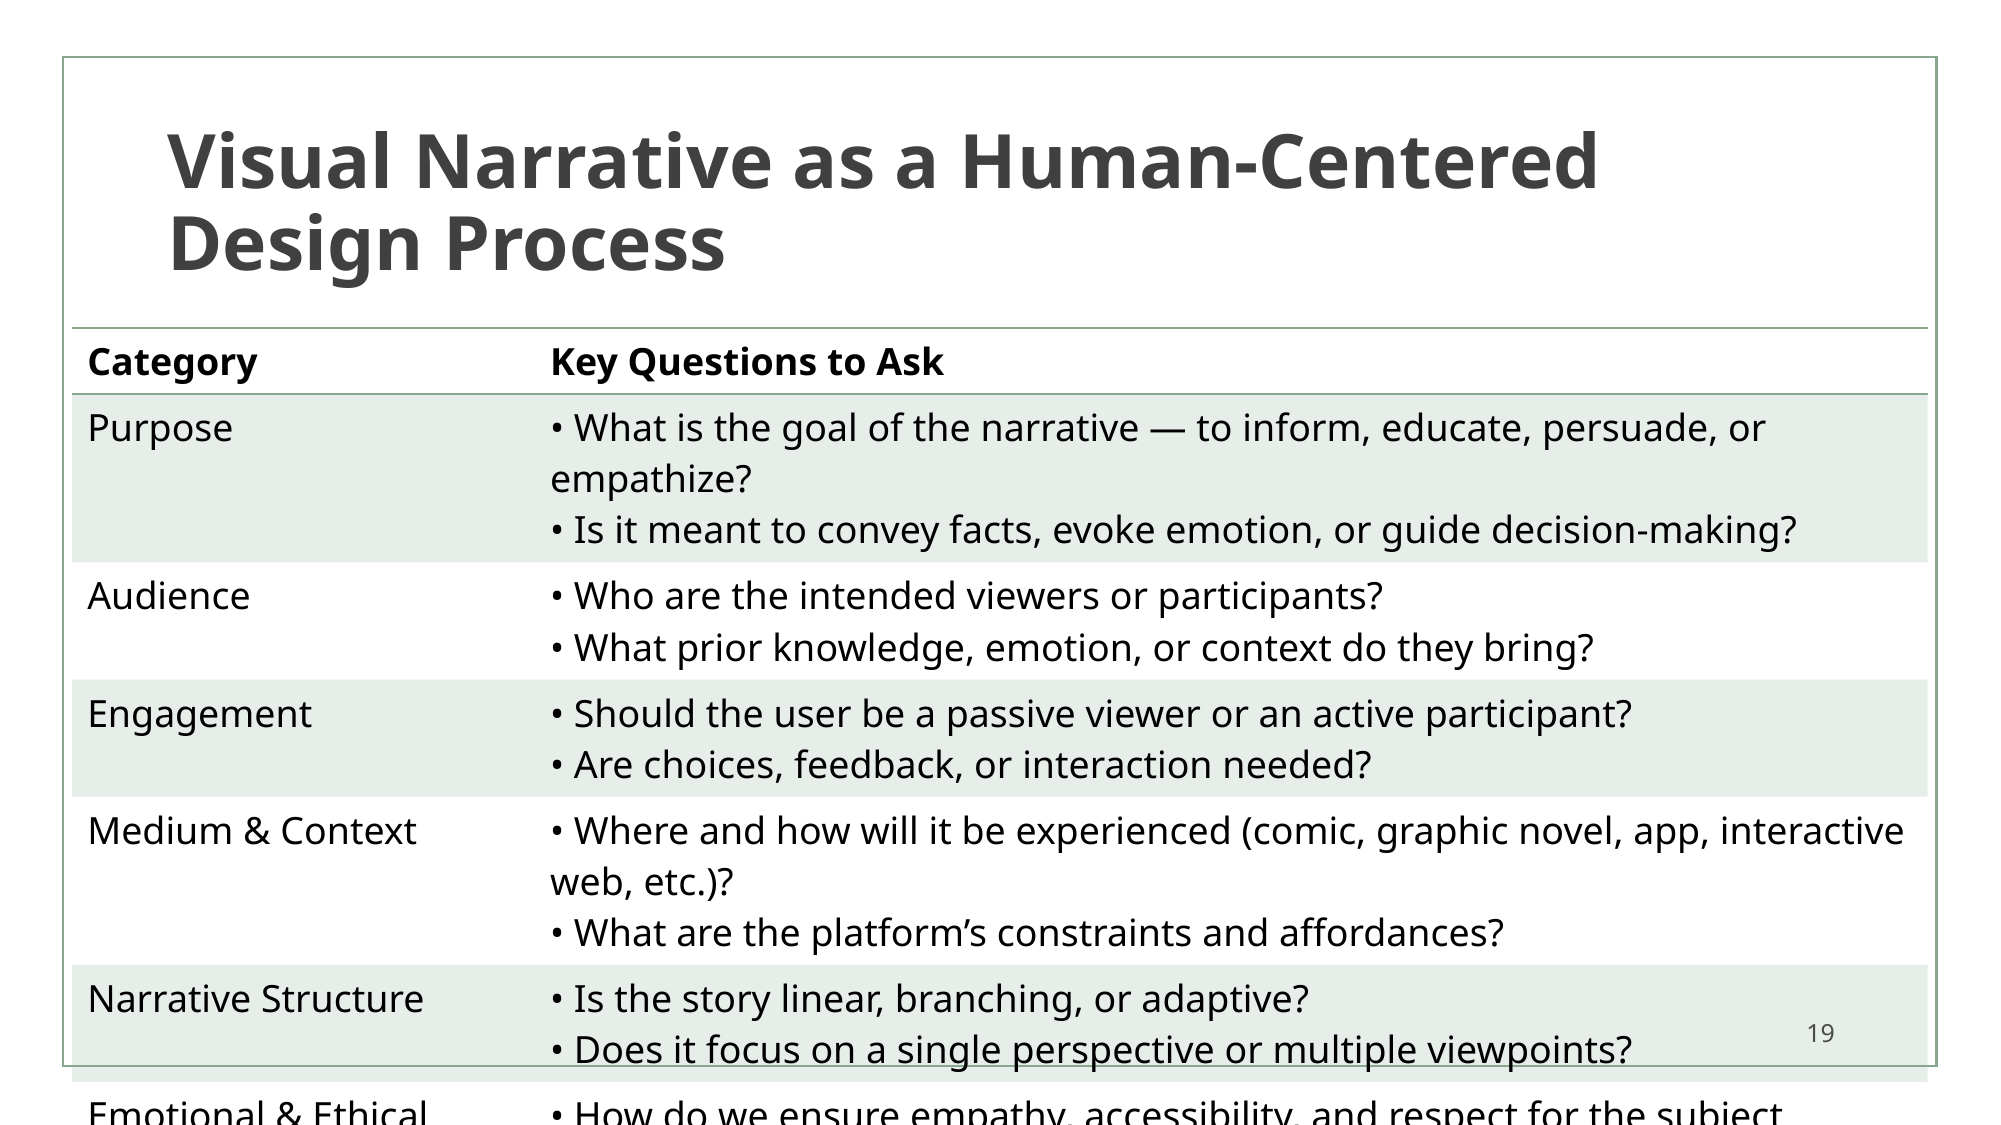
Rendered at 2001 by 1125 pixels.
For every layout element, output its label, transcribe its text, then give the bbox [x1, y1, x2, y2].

table_header Category [72, 329, 535, 393]
table_header Key Questions to Ask [535, 329, 1928, 393]
table_cell Emotional & Ethical Considerations [72, 1082, 535, 1125]
table_cell Engagement [72, 680, 535, 797]
table_cell Medium & Context [72, 797, 535, 965]
table_cell • Where and how will it be experienced (comic, graphic novel, app, interactive web, etc.)? • What are the platform’s constraints and affordances? [535, 797, 1928, 965]
title Visual Narrative as a Human-Centered Design Process [152, 79, 1848, 327]
table_cell • Who are the intended viewers or participants? • What prior knowledge, emotion, or context do they bring? [535, 562, 1928, 680]
table_cell Narrative Structure [72, 965, 535, 1082]
table_cell • How do we ensure empathy, accessibility, and respect for the subject matter? • Are there sensitive topics or user emotions to consider? [535, 1082, 1928, 1125]
table_cell • What is the goal of the narrative — to inform, educate, persuade, or empathize? • Is it meant to convey facts, evoke emotion, or guide decision-making? [535, 395, 1928, 562]
table_cell Audience [72, 562, 535, 680]
table_cell • Is the story linear, branching, or adaptive? • Does it focus on a single perspective or multiple viewpoints? [535, 965, 1928, 1082]
table_cell • Should the user be a passive viewer or an active participant? • Are choices, feedback, or interaction needed? [535, 680, 1928, 797]
table_cell Purpose [72, 395, 535, 562]
